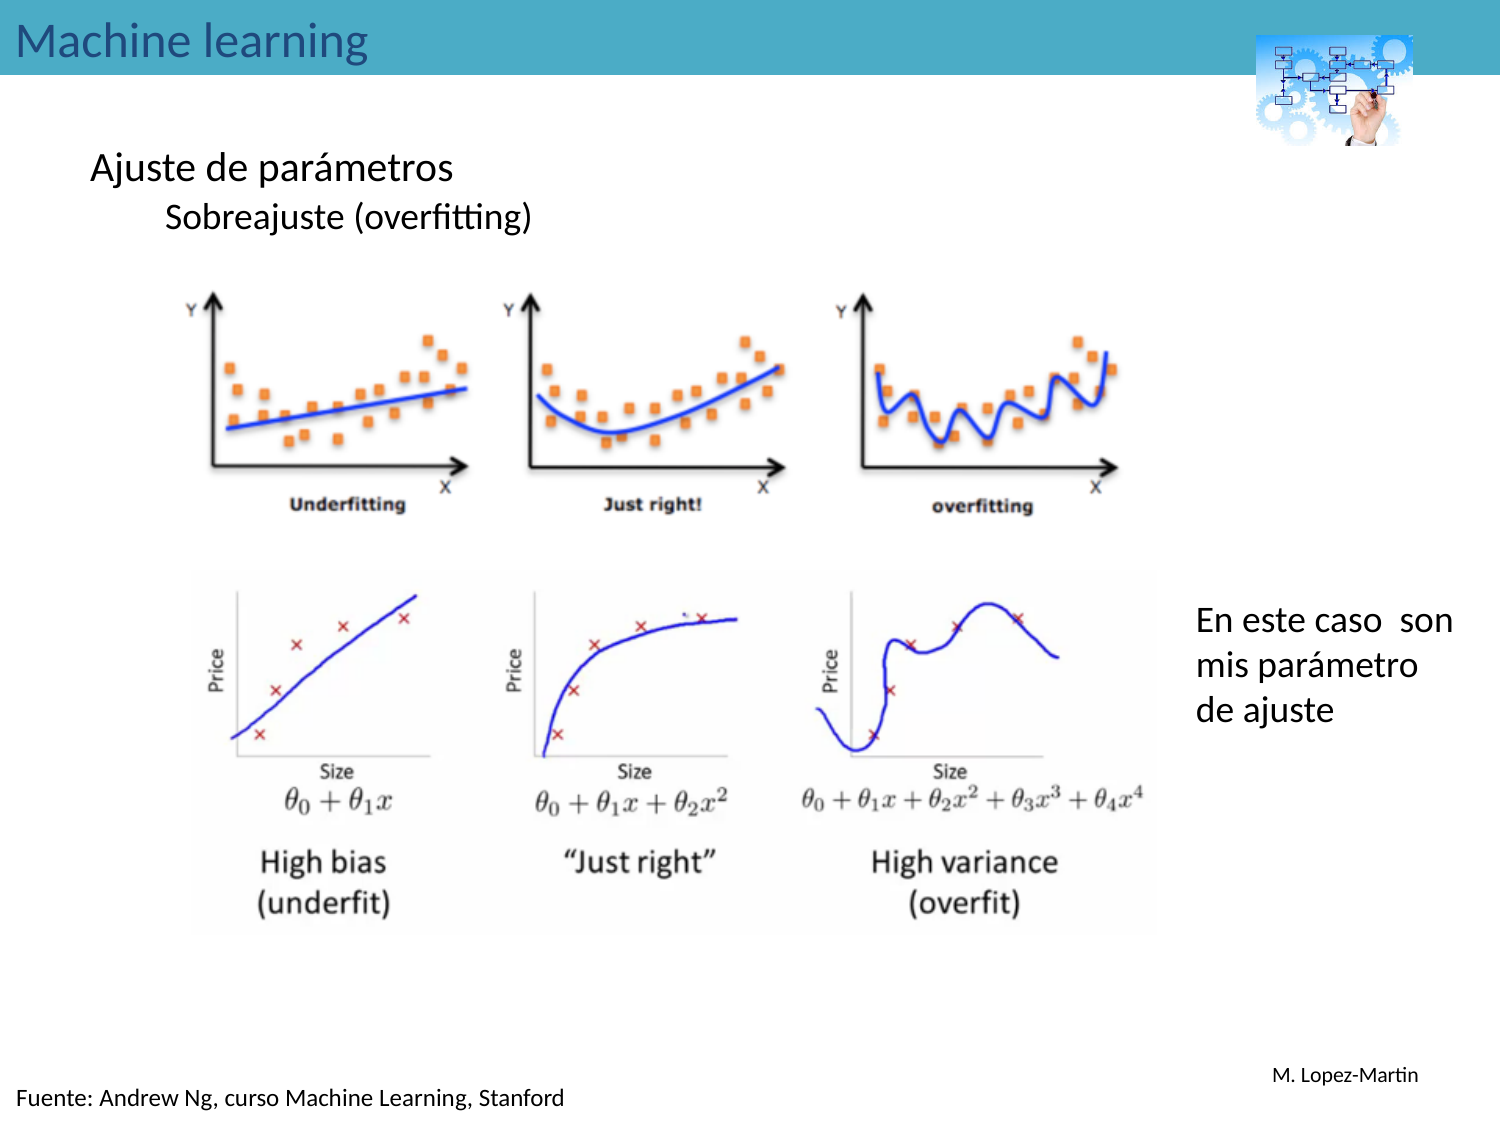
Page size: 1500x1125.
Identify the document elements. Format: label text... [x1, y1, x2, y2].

list Ajuste de parámetros Sobreajuste (overfitting) [75, 137, 1488, 1038]
text_box Fuente: Andrew Ng, curso Machine Learning, Stanford [1, 1074, 640, 1120]
picture [187, 560, 1174, 936]
picture [162, 274, 1152, 534]
text_box Machine learning [0, 0, 1500, 75]
picture [1256, 35, 1413, 146]
text_box M. Lopez-Martin [1257, 1053, 1435, 1094]
